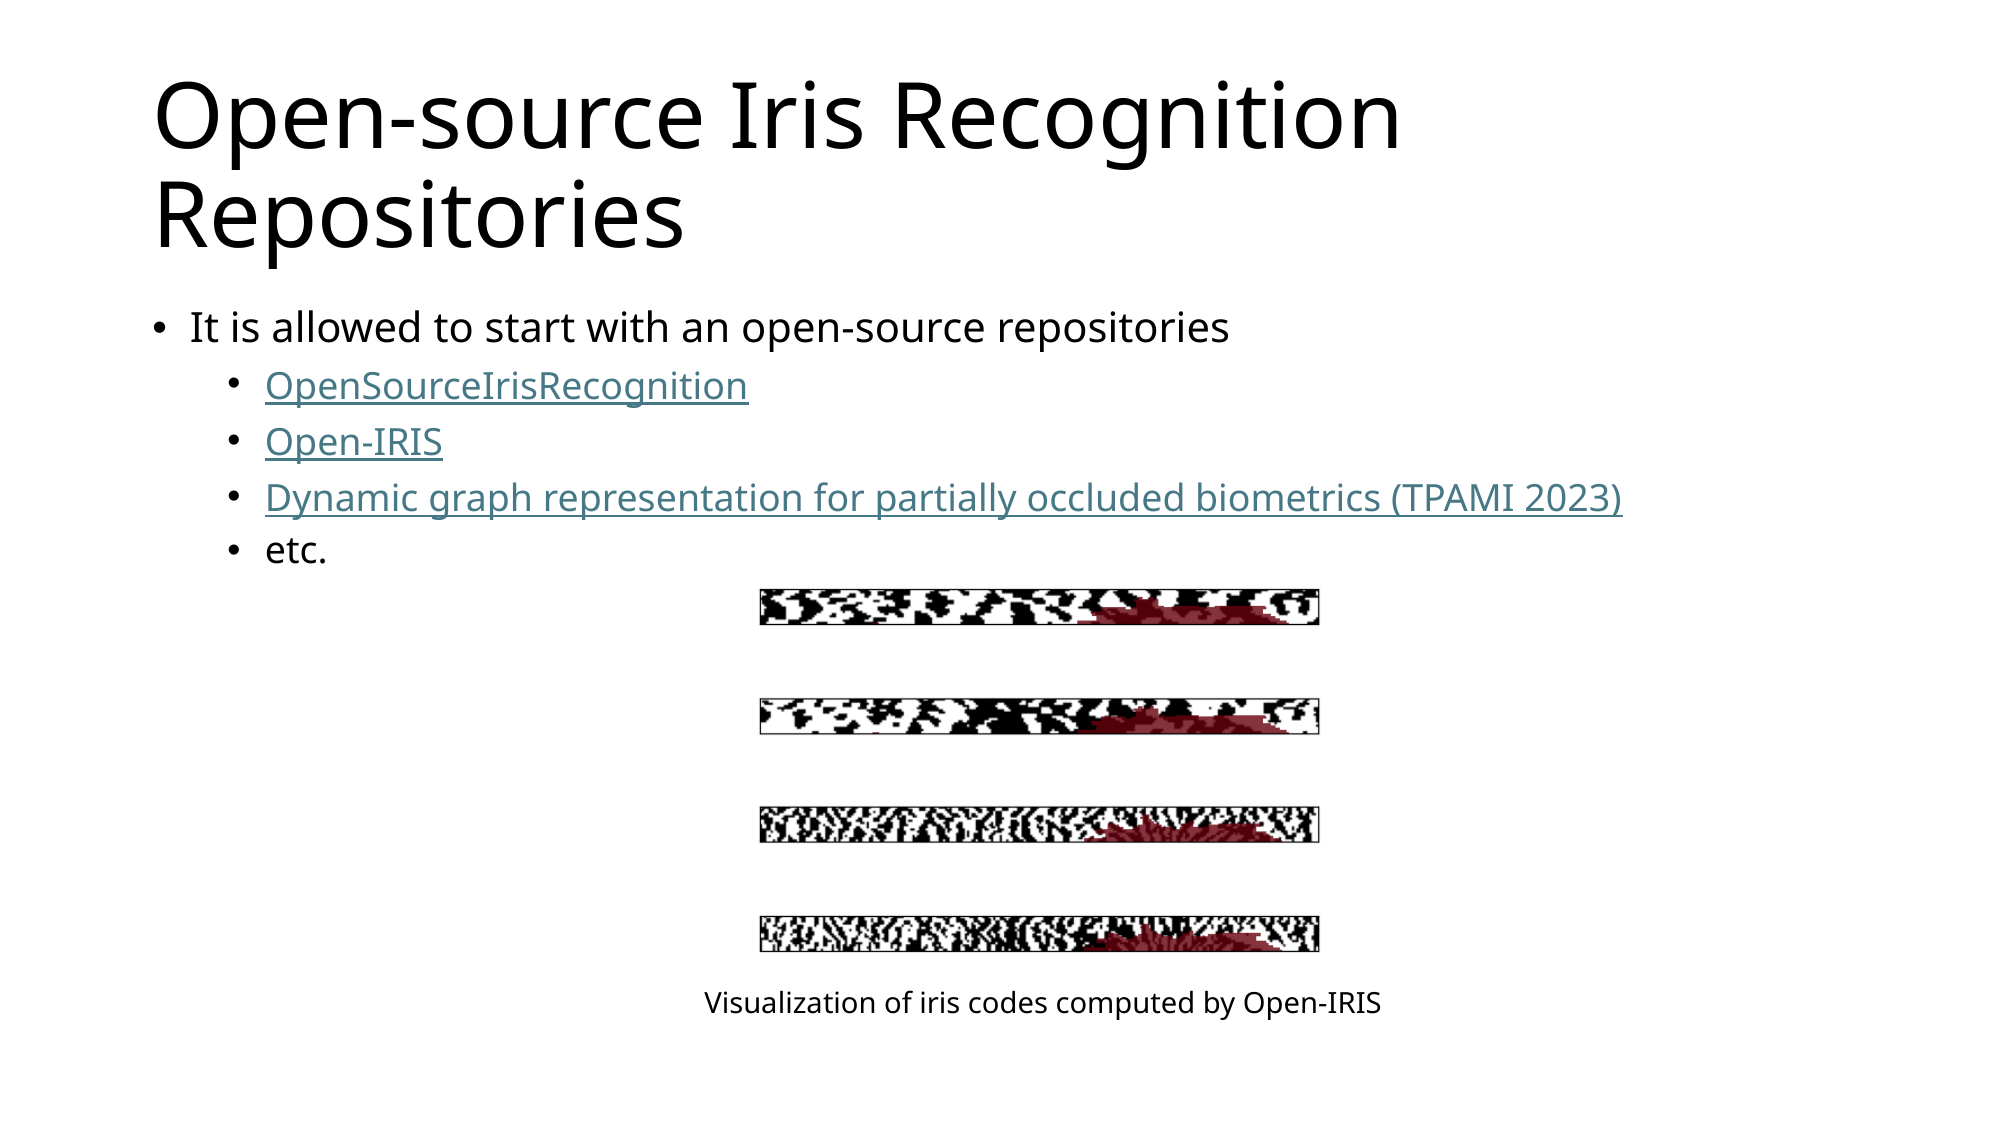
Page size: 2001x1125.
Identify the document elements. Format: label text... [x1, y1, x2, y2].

title Open-source Iris Recognition Repositories [137, 59, 1863, 278]
list It is allowed to start with an open-source repositories OpenSourceIrisRecognition Open-IRIS Dynamic graph representation for partially occluded biometrics (TPAMI 2023) etc. [137, 299, 1863, 1014]
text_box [710, 561, 1377, 1029]
